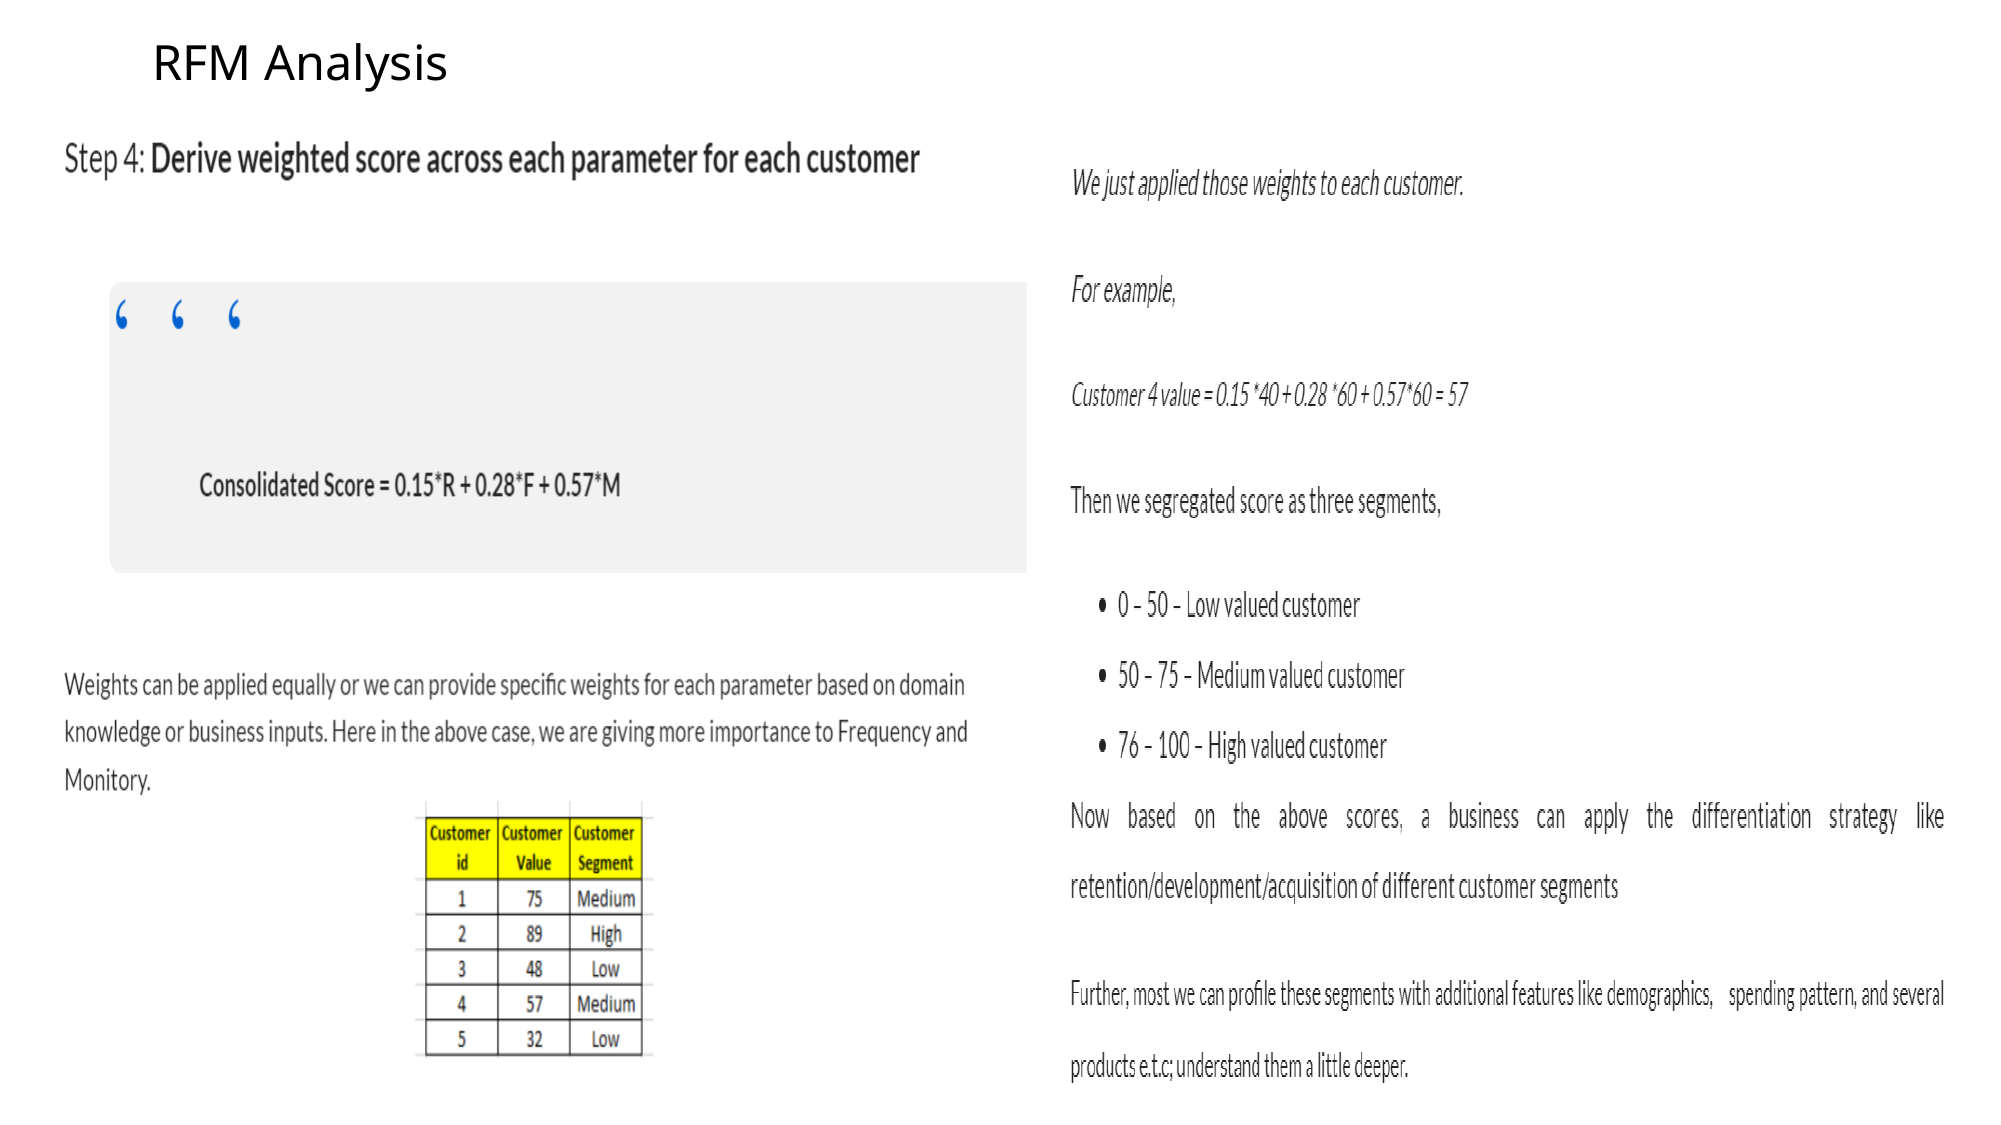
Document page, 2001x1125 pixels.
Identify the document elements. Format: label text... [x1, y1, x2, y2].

picture [59, 129, 1030, 1058]
picture [1068, 158, 1975, 1087]
title RFM Analysis [137, 30, 1863, 99]
